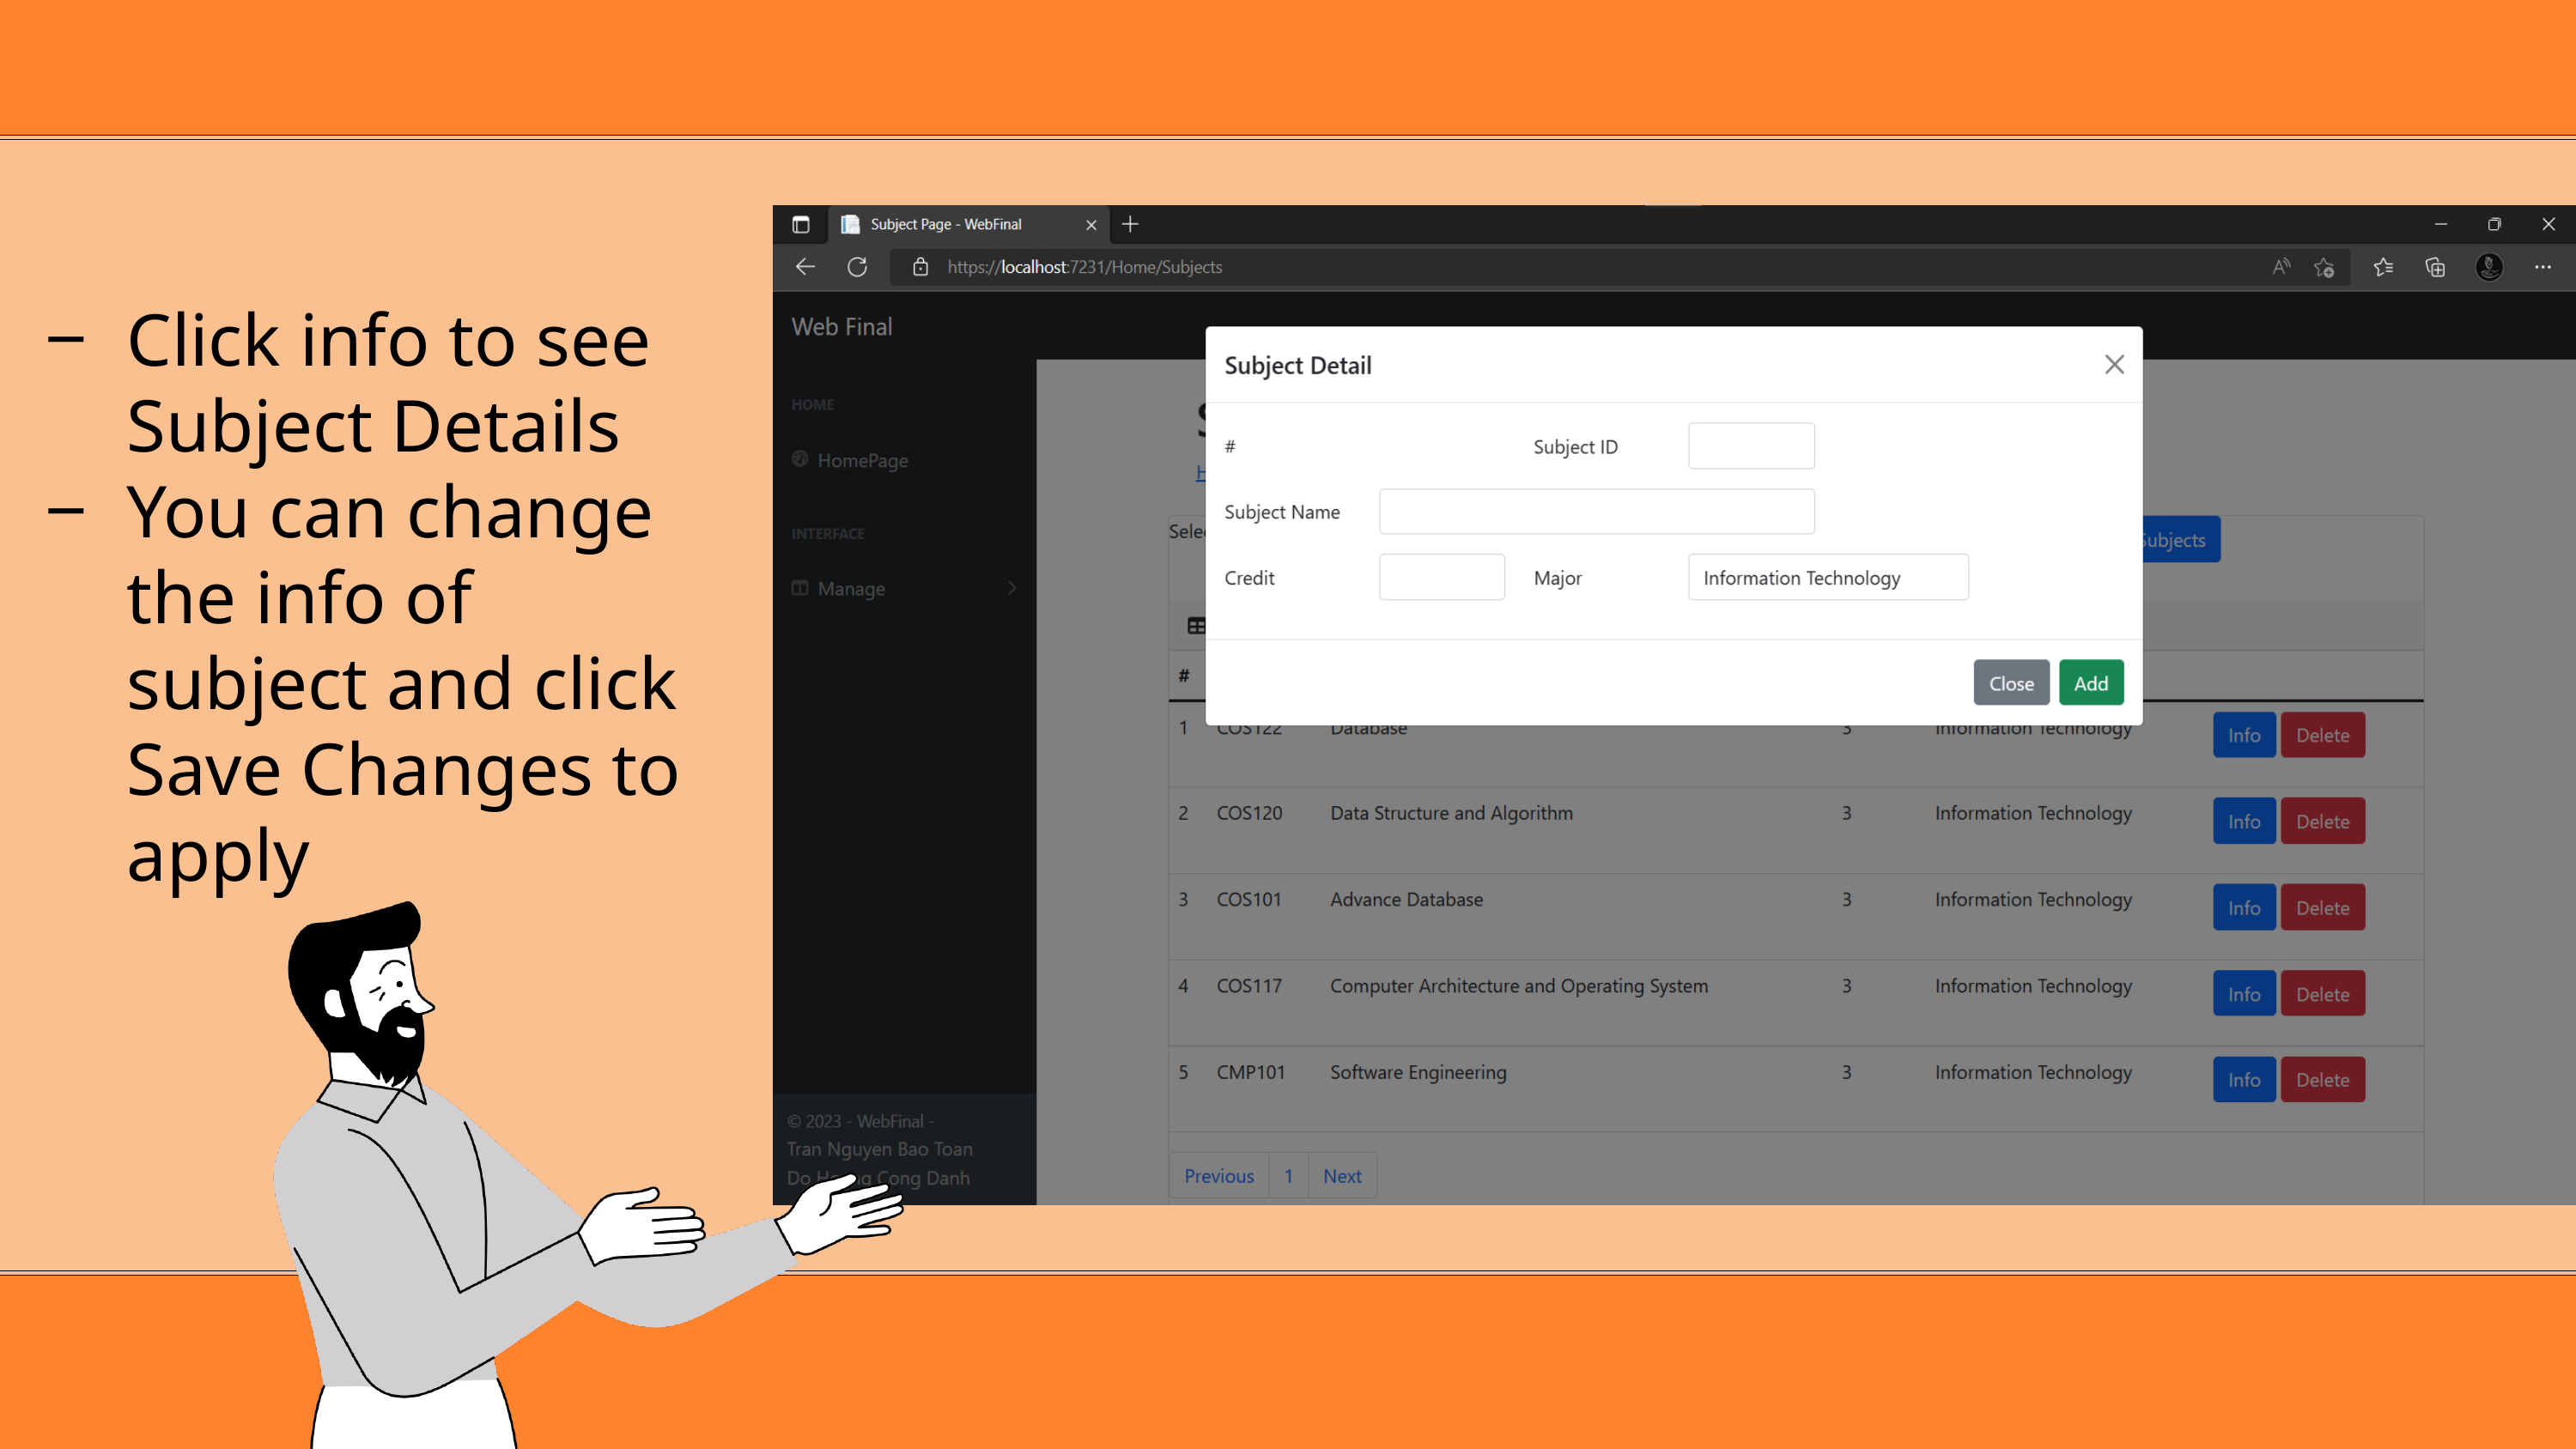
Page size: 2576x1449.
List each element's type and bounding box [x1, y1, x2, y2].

picture [246, 204, 2576, 1449]
text_box [0, 134, 2576, 1276]
